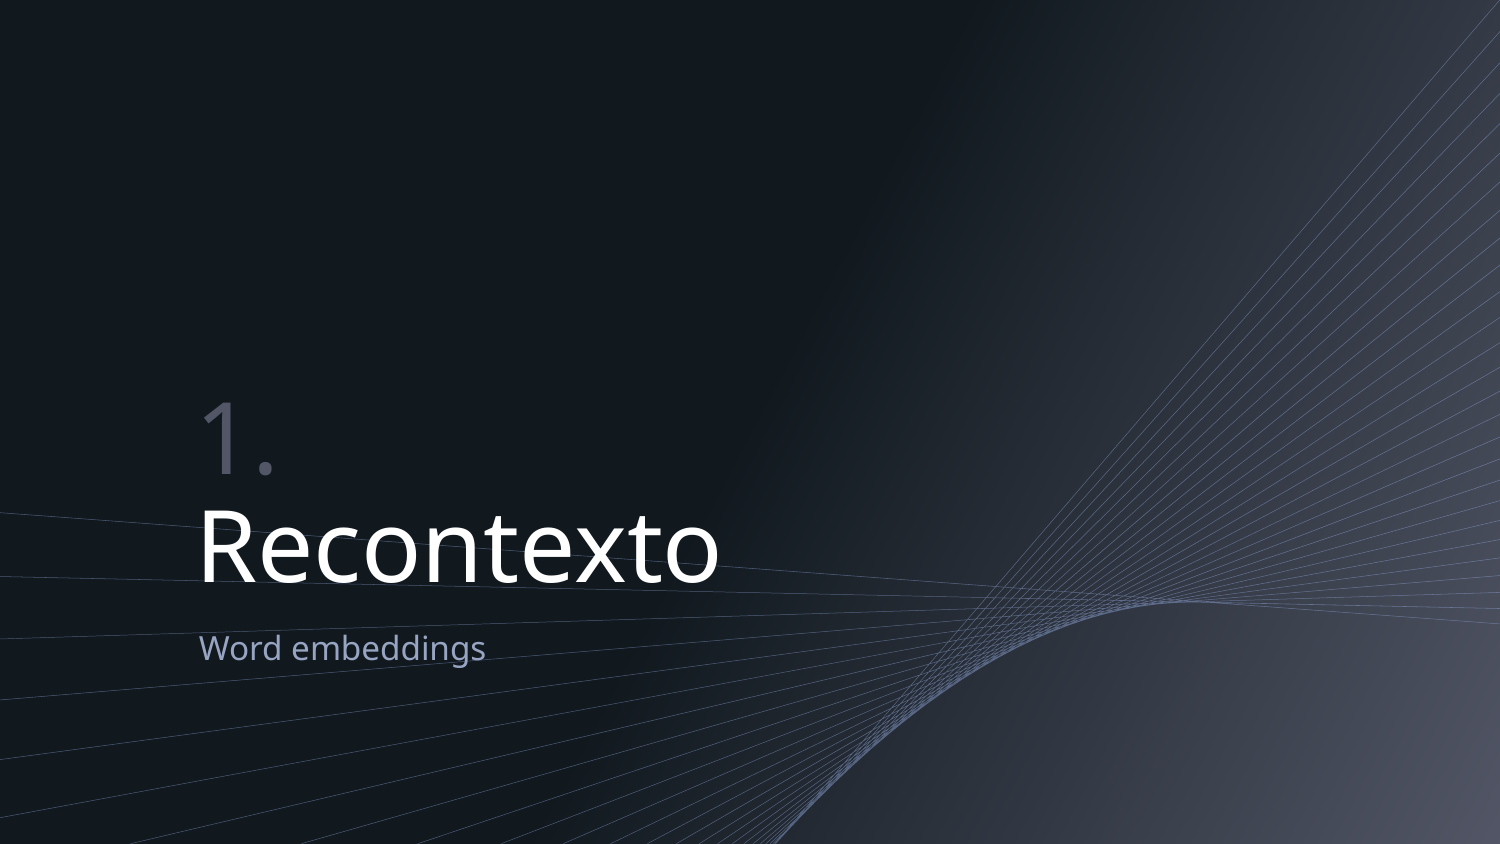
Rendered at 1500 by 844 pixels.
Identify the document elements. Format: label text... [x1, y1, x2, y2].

title 1. Recontexto [195, 390, 1305, 605]
subtitle Word embeddings [199, 621, 1309, 669]
